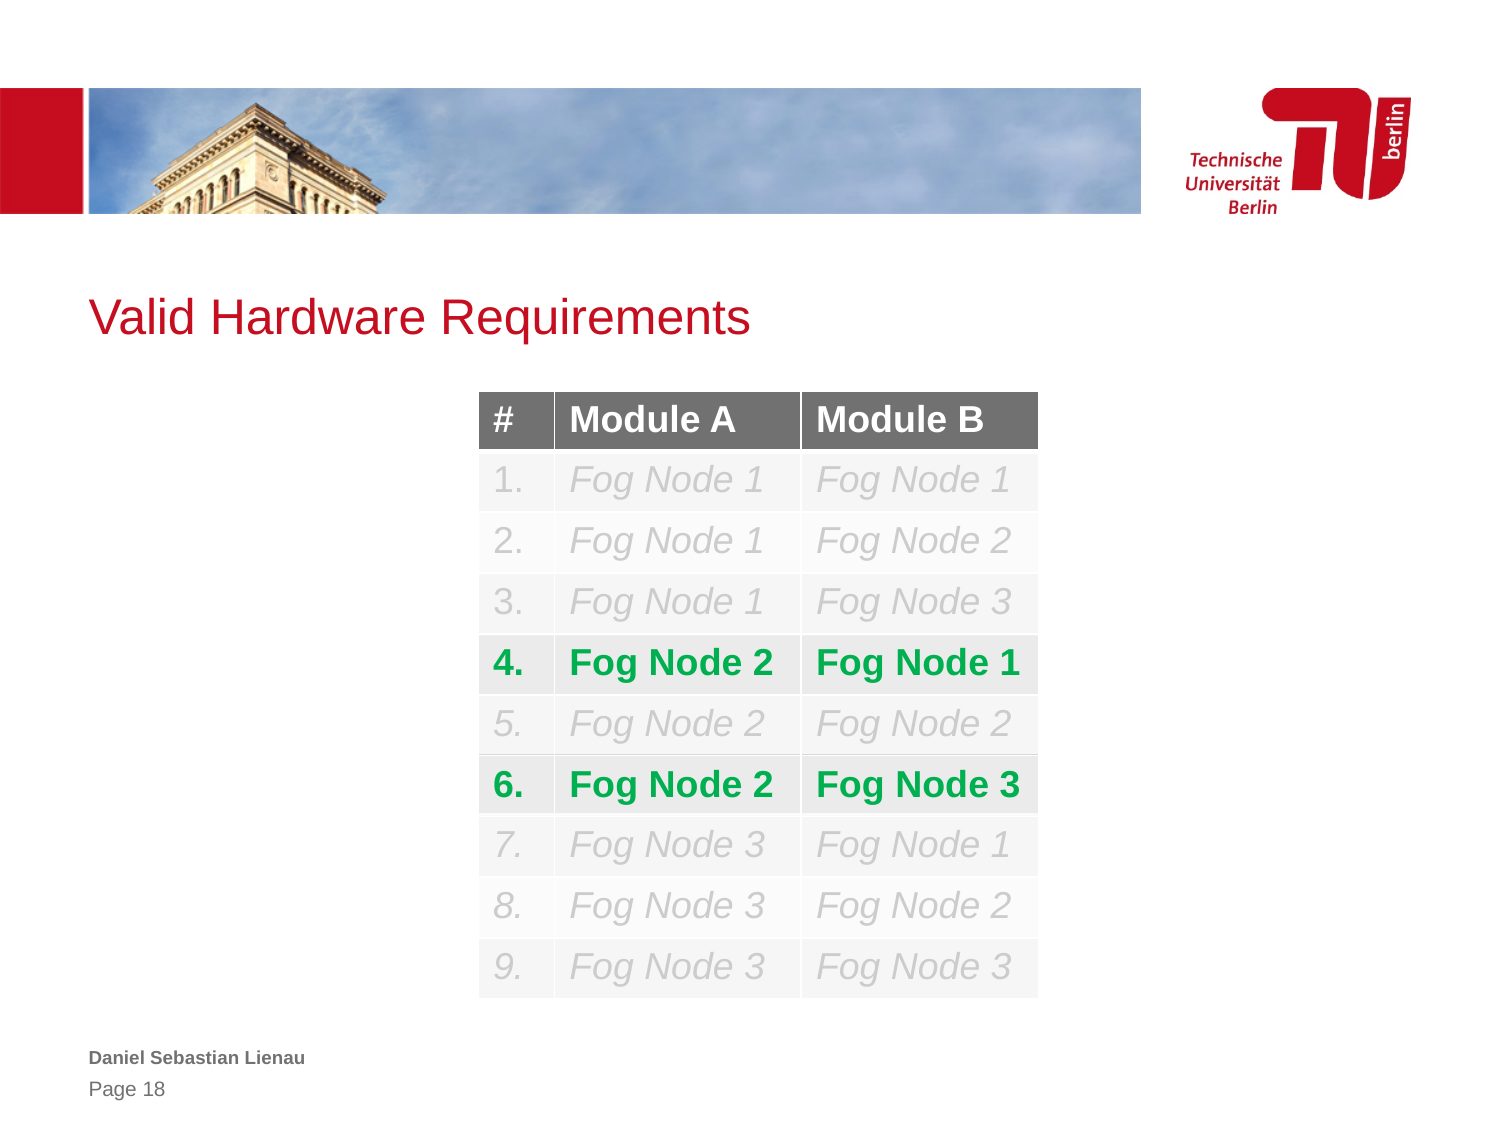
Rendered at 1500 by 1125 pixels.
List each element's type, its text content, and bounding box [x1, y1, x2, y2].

text_box [478, 813, 1039, 999]
table_header Module A [555, 392, 800, 449]
table_cell 4. [479, 636, 554, 694]
table_cell Fog Node 1 [802, 636, 1038, 694]
table_cell Fog Node 3 [802, 756, 1038, 813]
footer Daniel Sebastian Lienau [88, 1045, 1247, 1076]
table_cell 6. [479, 756, 554, 813]
table_cell Fog Node 2 [555, 756, 800, 813]
text_box [478, 449, 1039, 636]
slide_number Page 18 [88, 1075, 1176, 1101]
table_cell Fog Node 2 [555, 636, 800, 694]
picture [0, 88, 1141, 214]
text_box [478, 694, 1039, 755]
picture [1186, 88, 1411, 214]
title Valid Hardware Requirements [88, 285, 1411, 345]
table_header Module B [802, 392, 1038, 449]
table_header # [479, 392, 554, 449]
